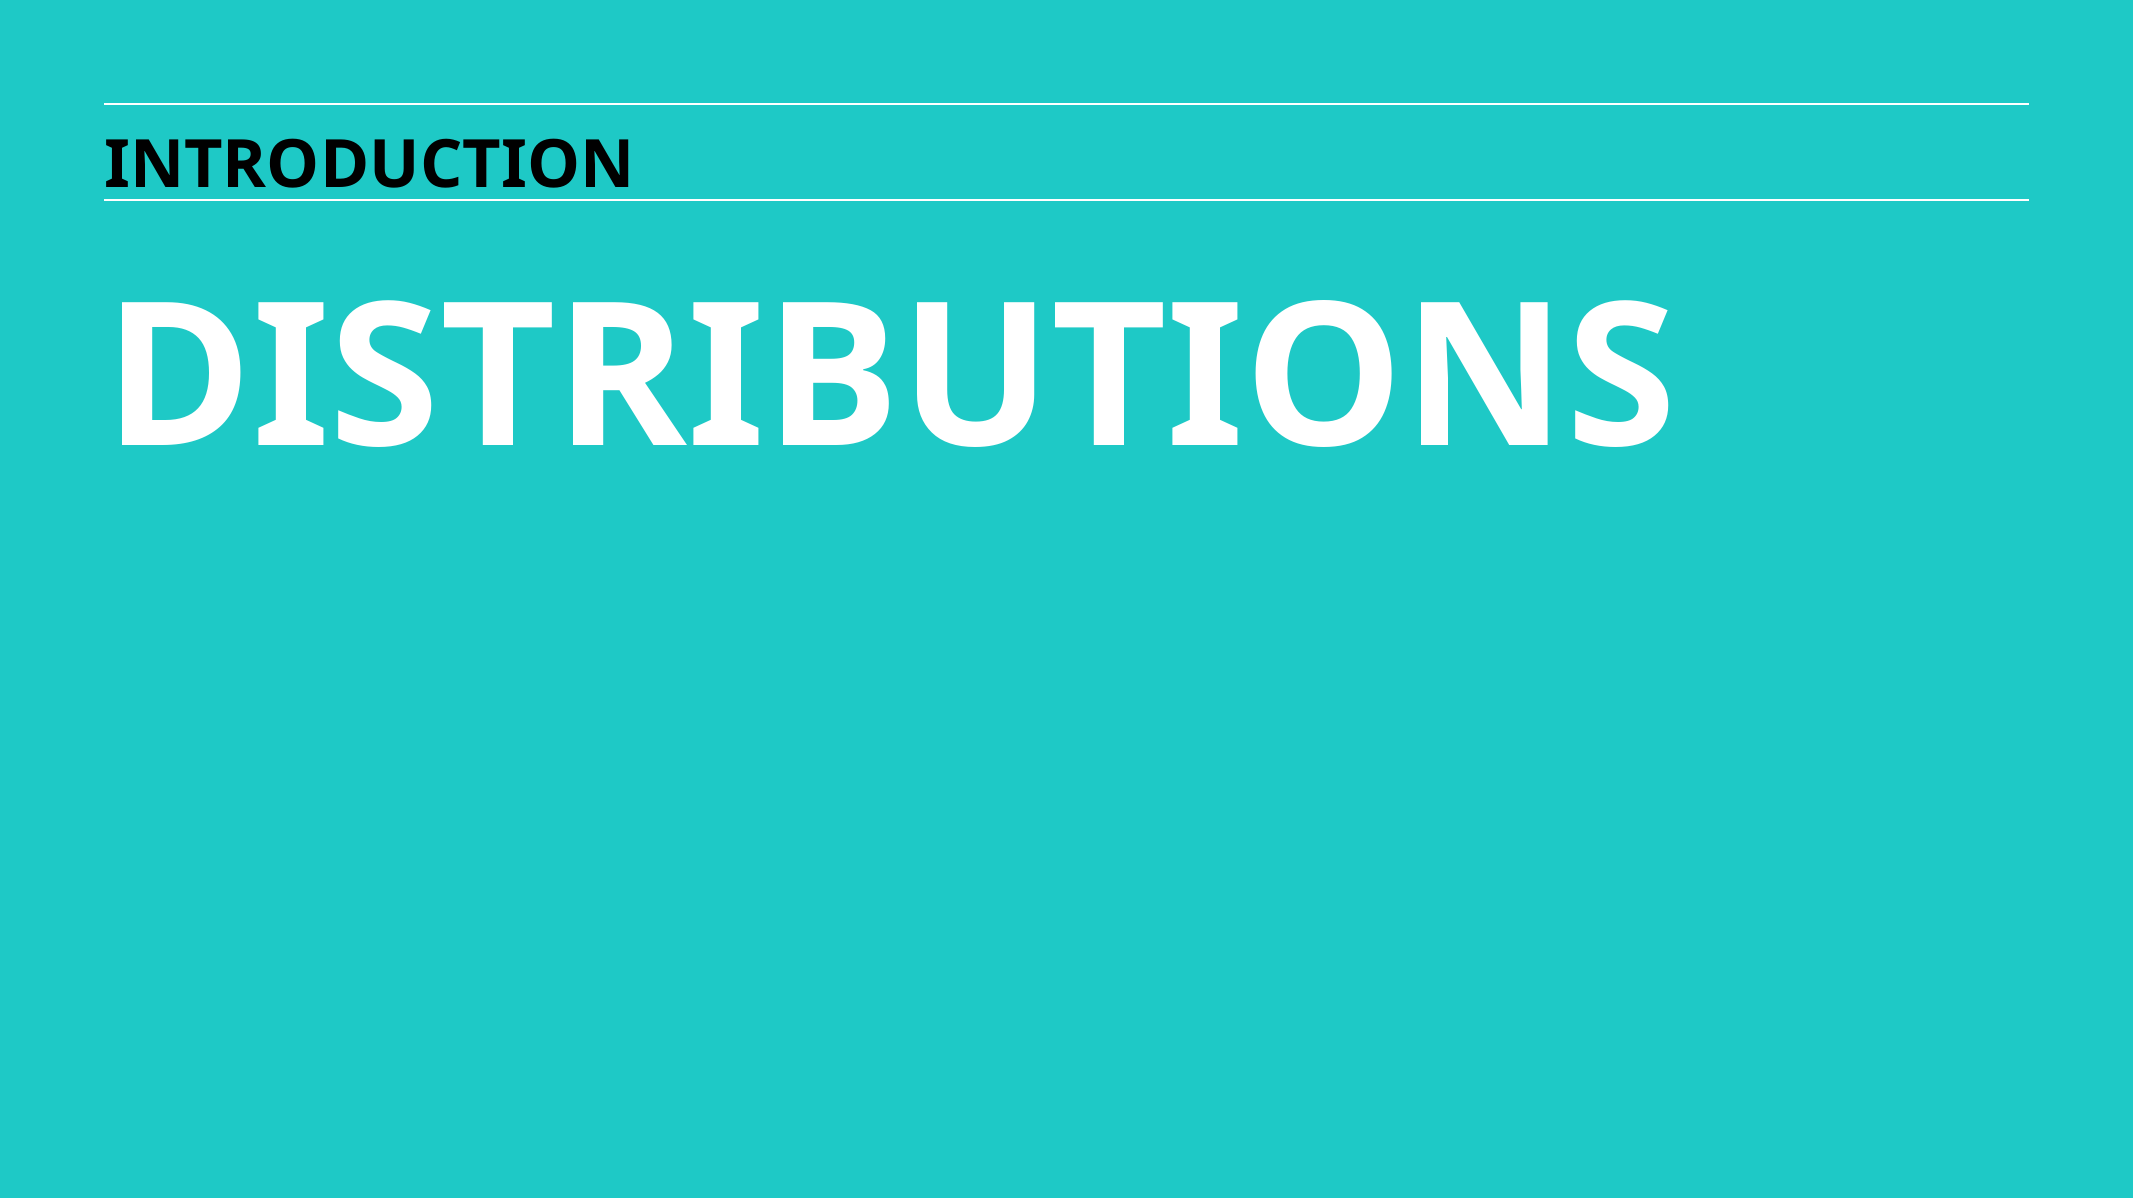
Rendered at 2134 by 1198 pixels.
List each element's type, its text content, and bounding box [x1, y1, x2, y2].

text_box DISTRIBUTIONS [104, 241, 2030, 703]
text_box INTRODUCTION [104, 120, 2030, 192]
